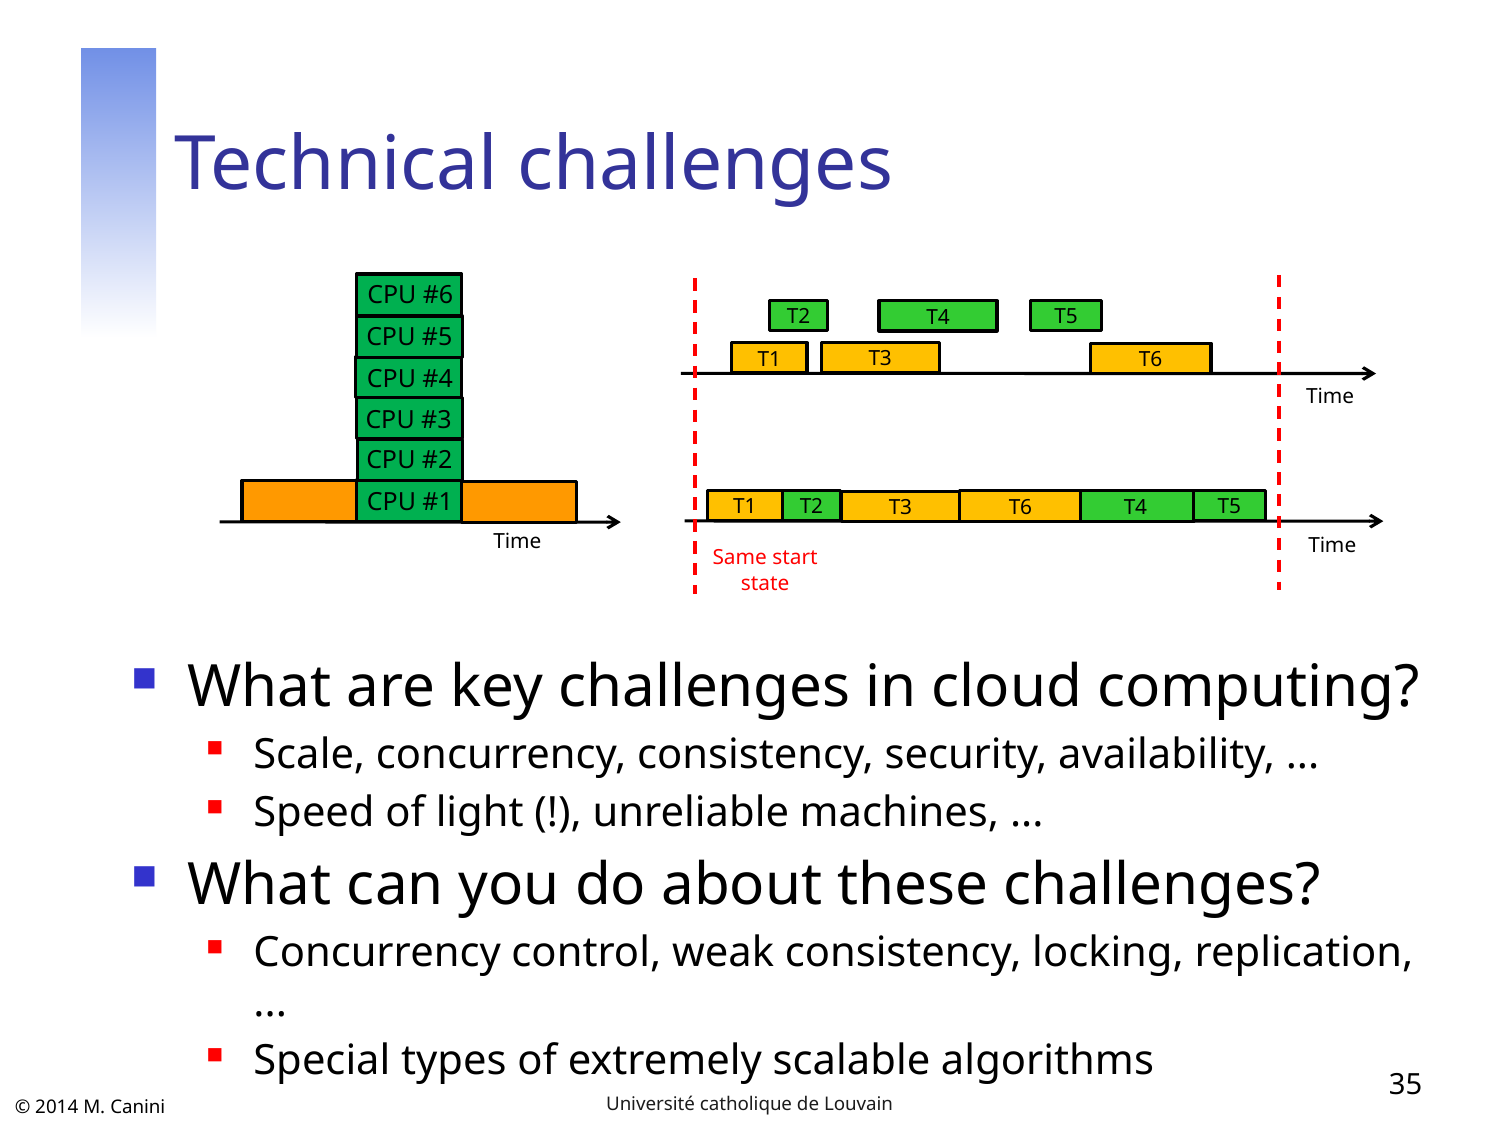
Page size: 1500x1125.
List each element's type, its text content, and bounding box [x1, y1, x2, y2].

list What are key challenges in cloud computing? Scale, concurrency, consistency, security, availability, ... Speed of light (!), unreliable machines, ... What can you do about these challenges? Concurrency control, weak consistency, locking, replication, ... Special types of extremely scalable algorithms [116, 640, 1438, 1082]
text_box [680, 274, 1384, 603]
title Technical challenges [158, 49, 1438, 213]
footer Université catholique de Louvain [512, 1083, 987, 1125]
text_box CPU #6 [352, 271, 469, 317]
slide_number 35 [1124, 1037, 1438, 1113]
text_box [355, 273, 463, 399]
text_box Time [478, 532, 557, 560]
text_box [242, 480, 351, 520]
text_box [356, 404, 464, 522]
text_box [468, 481, 577, 520]
